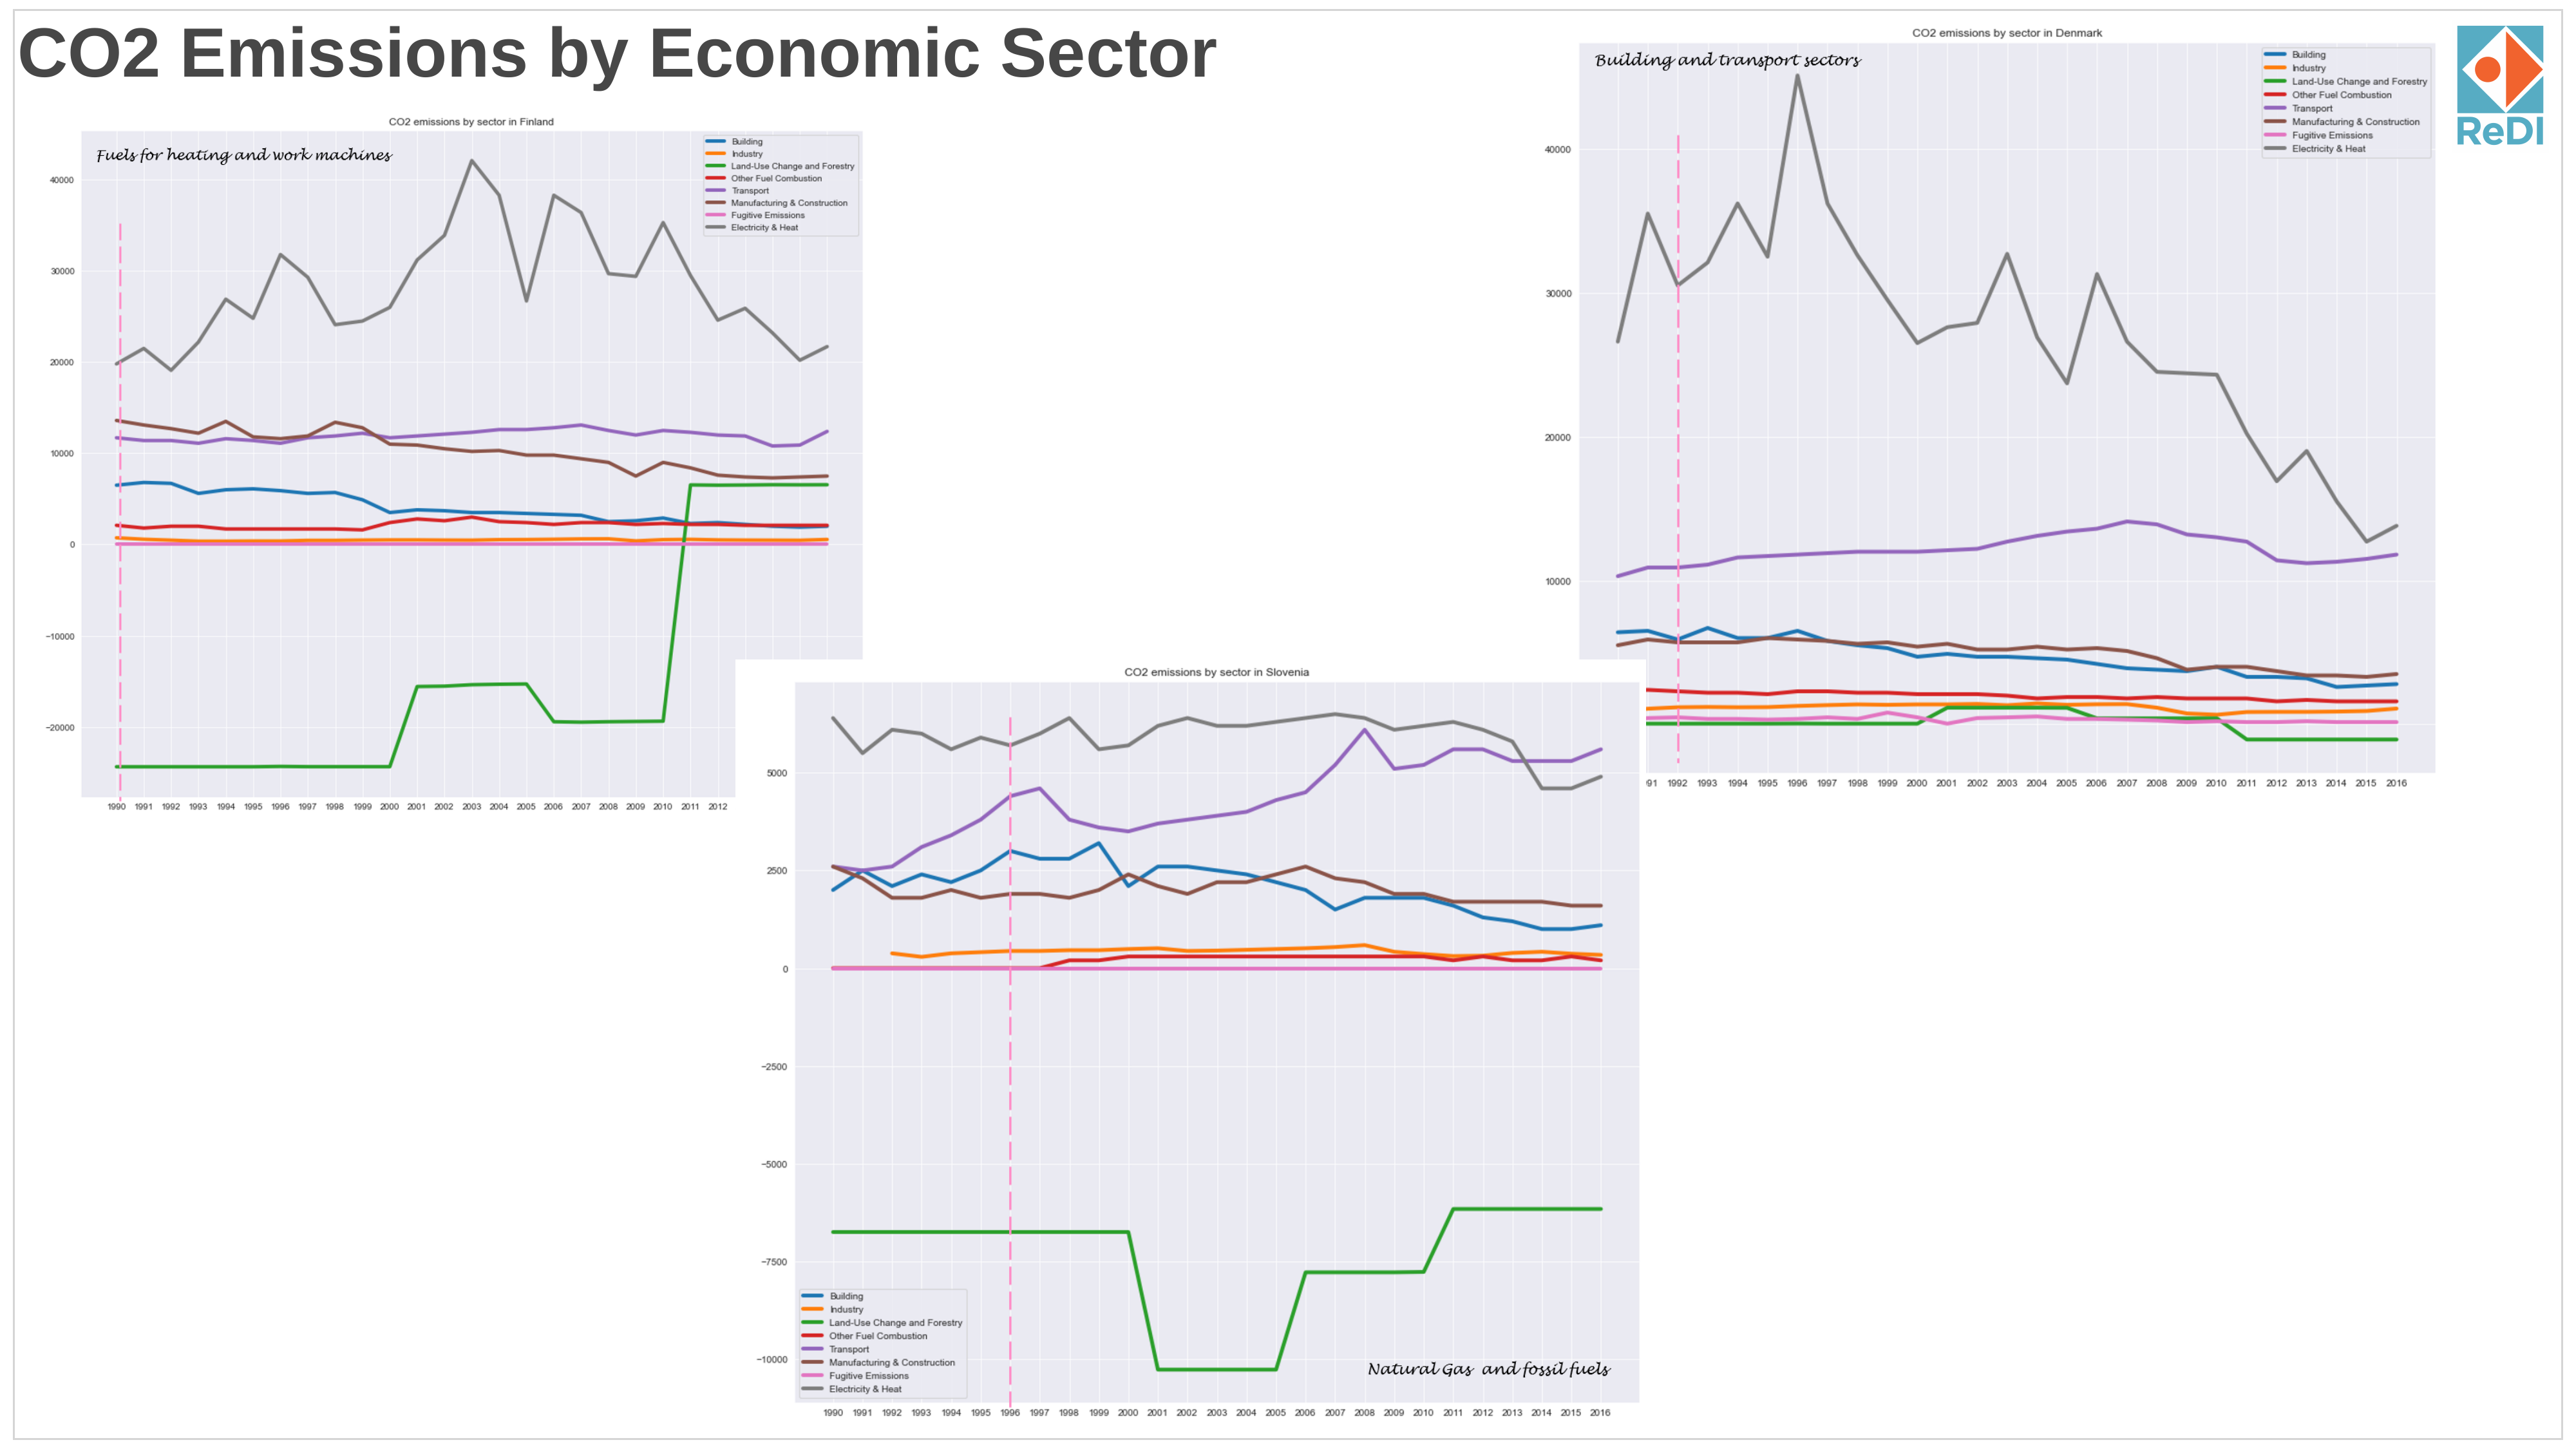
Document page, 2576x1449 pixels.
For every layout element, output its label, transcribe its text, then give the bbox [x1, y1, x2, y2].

picture [37, 19, 2441, 1421]
text_box CO2 Emissions by Economic Sector [12, 0, 1288, 96]
picture [2452, 20, 2549, 153]
